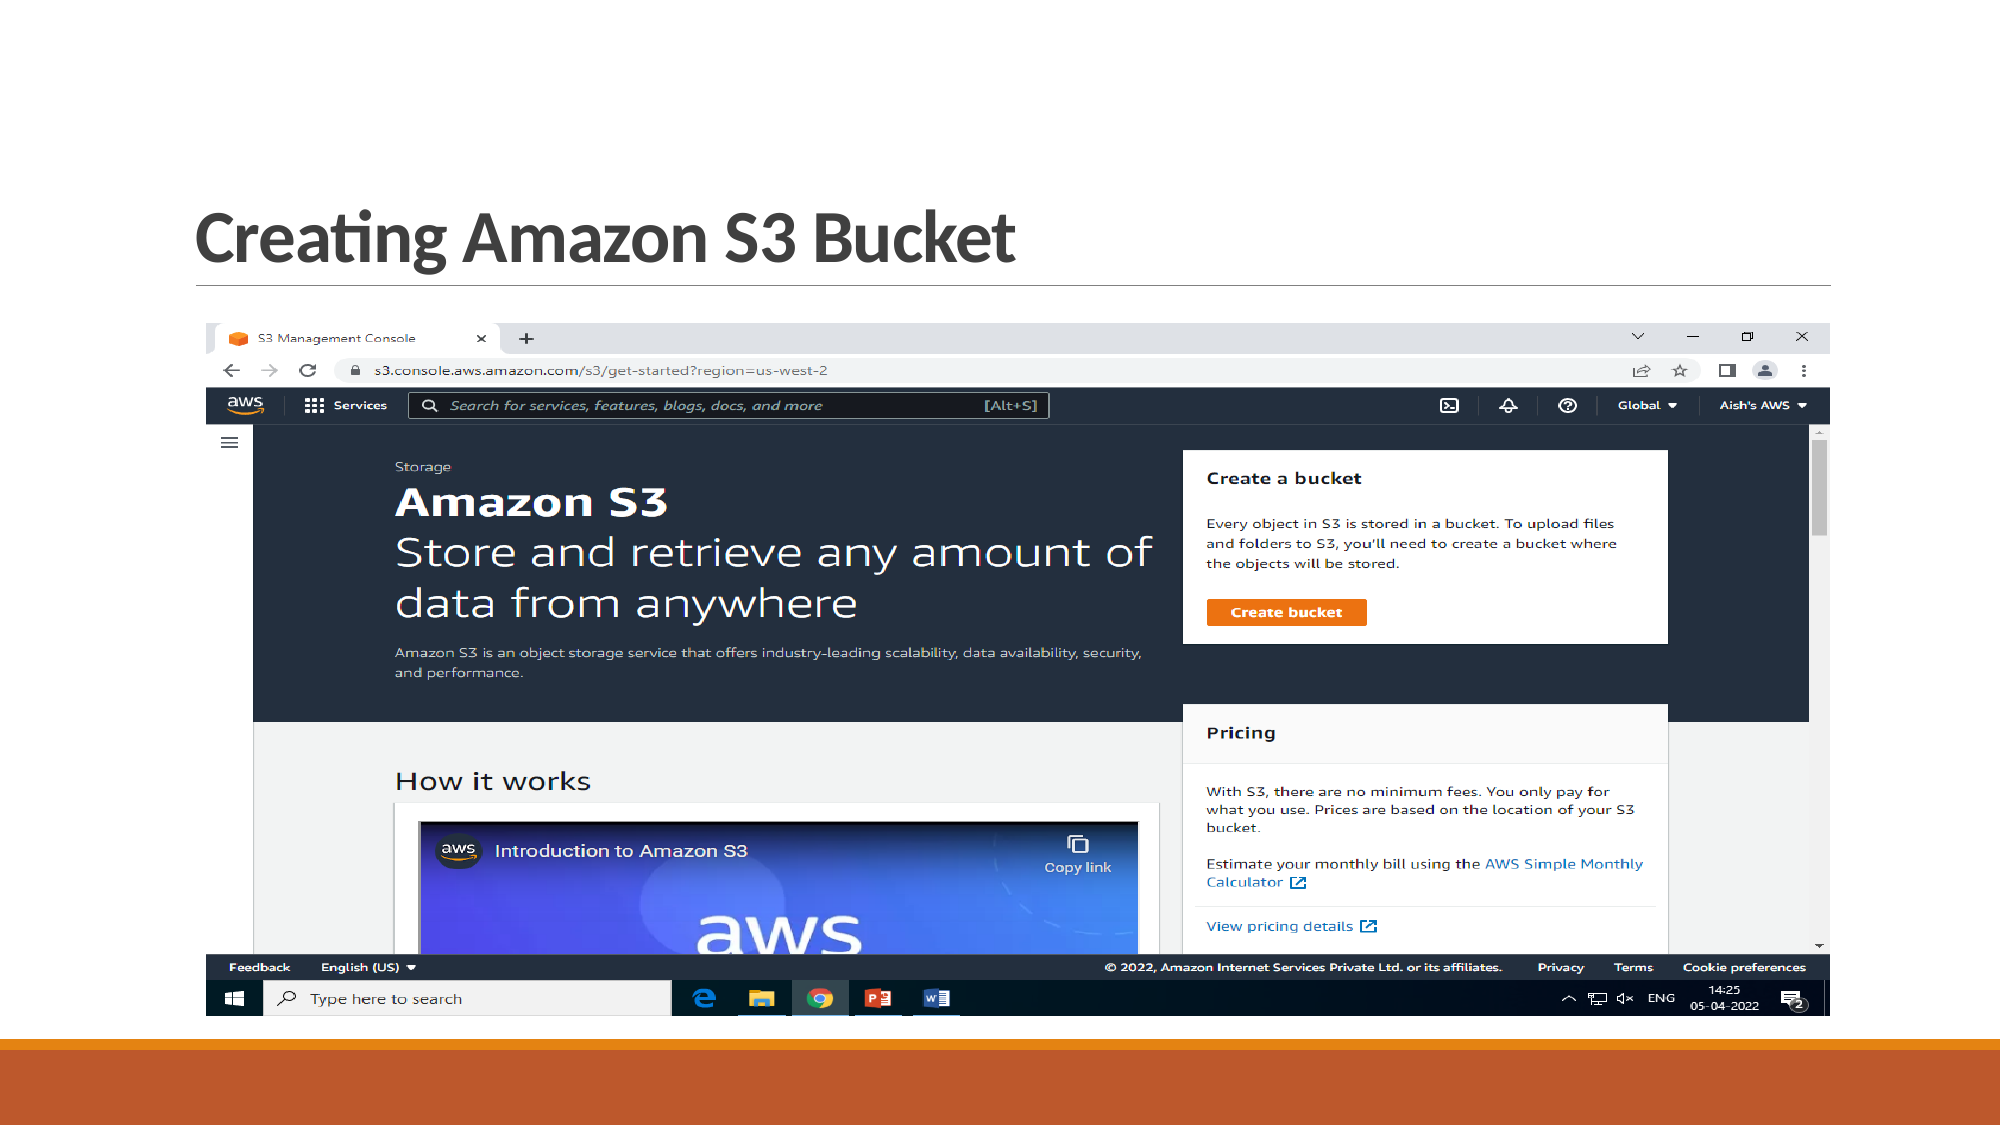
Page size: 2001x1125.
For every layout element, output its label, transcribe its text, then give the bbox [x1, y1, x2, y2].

picture [205, 323, 1831, 1017]
title Creating Amazon S3 Bucket [180, 47, 1830, 285]
